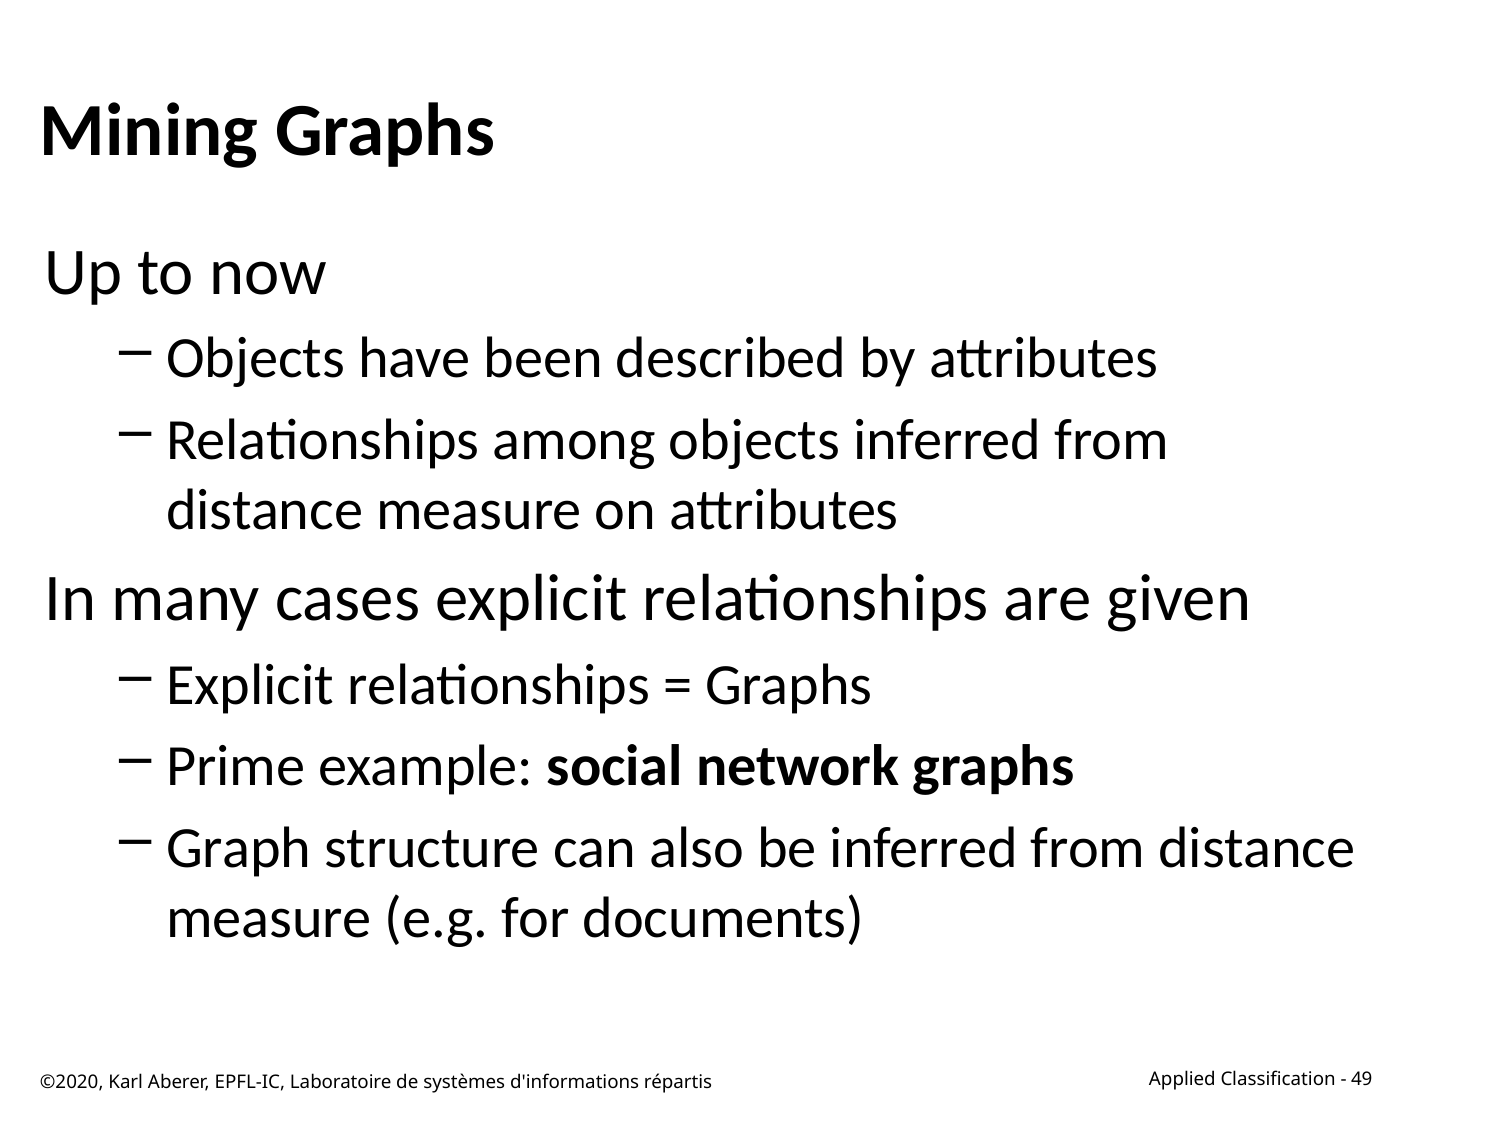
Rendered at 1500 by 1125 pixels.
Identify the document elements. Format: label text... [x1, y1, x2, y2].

list Up to now Objects have been described by attributes Relationships among objects inferred from distance measure on attributes In many cases explicit relationships are given Explicit relationships = Graphs Prime example: social network graphs Graph structure can also be inferred from distance measure (e.g. for documents) [29, 219, 1393, 1046]
title Mining Graphs [24, 49, 1388, 201]
footer ©2020, Karl Aberer, EPFL-IC, Laboratoire de systèmes d'informations répartis [24, 1062, 988, 1101]
